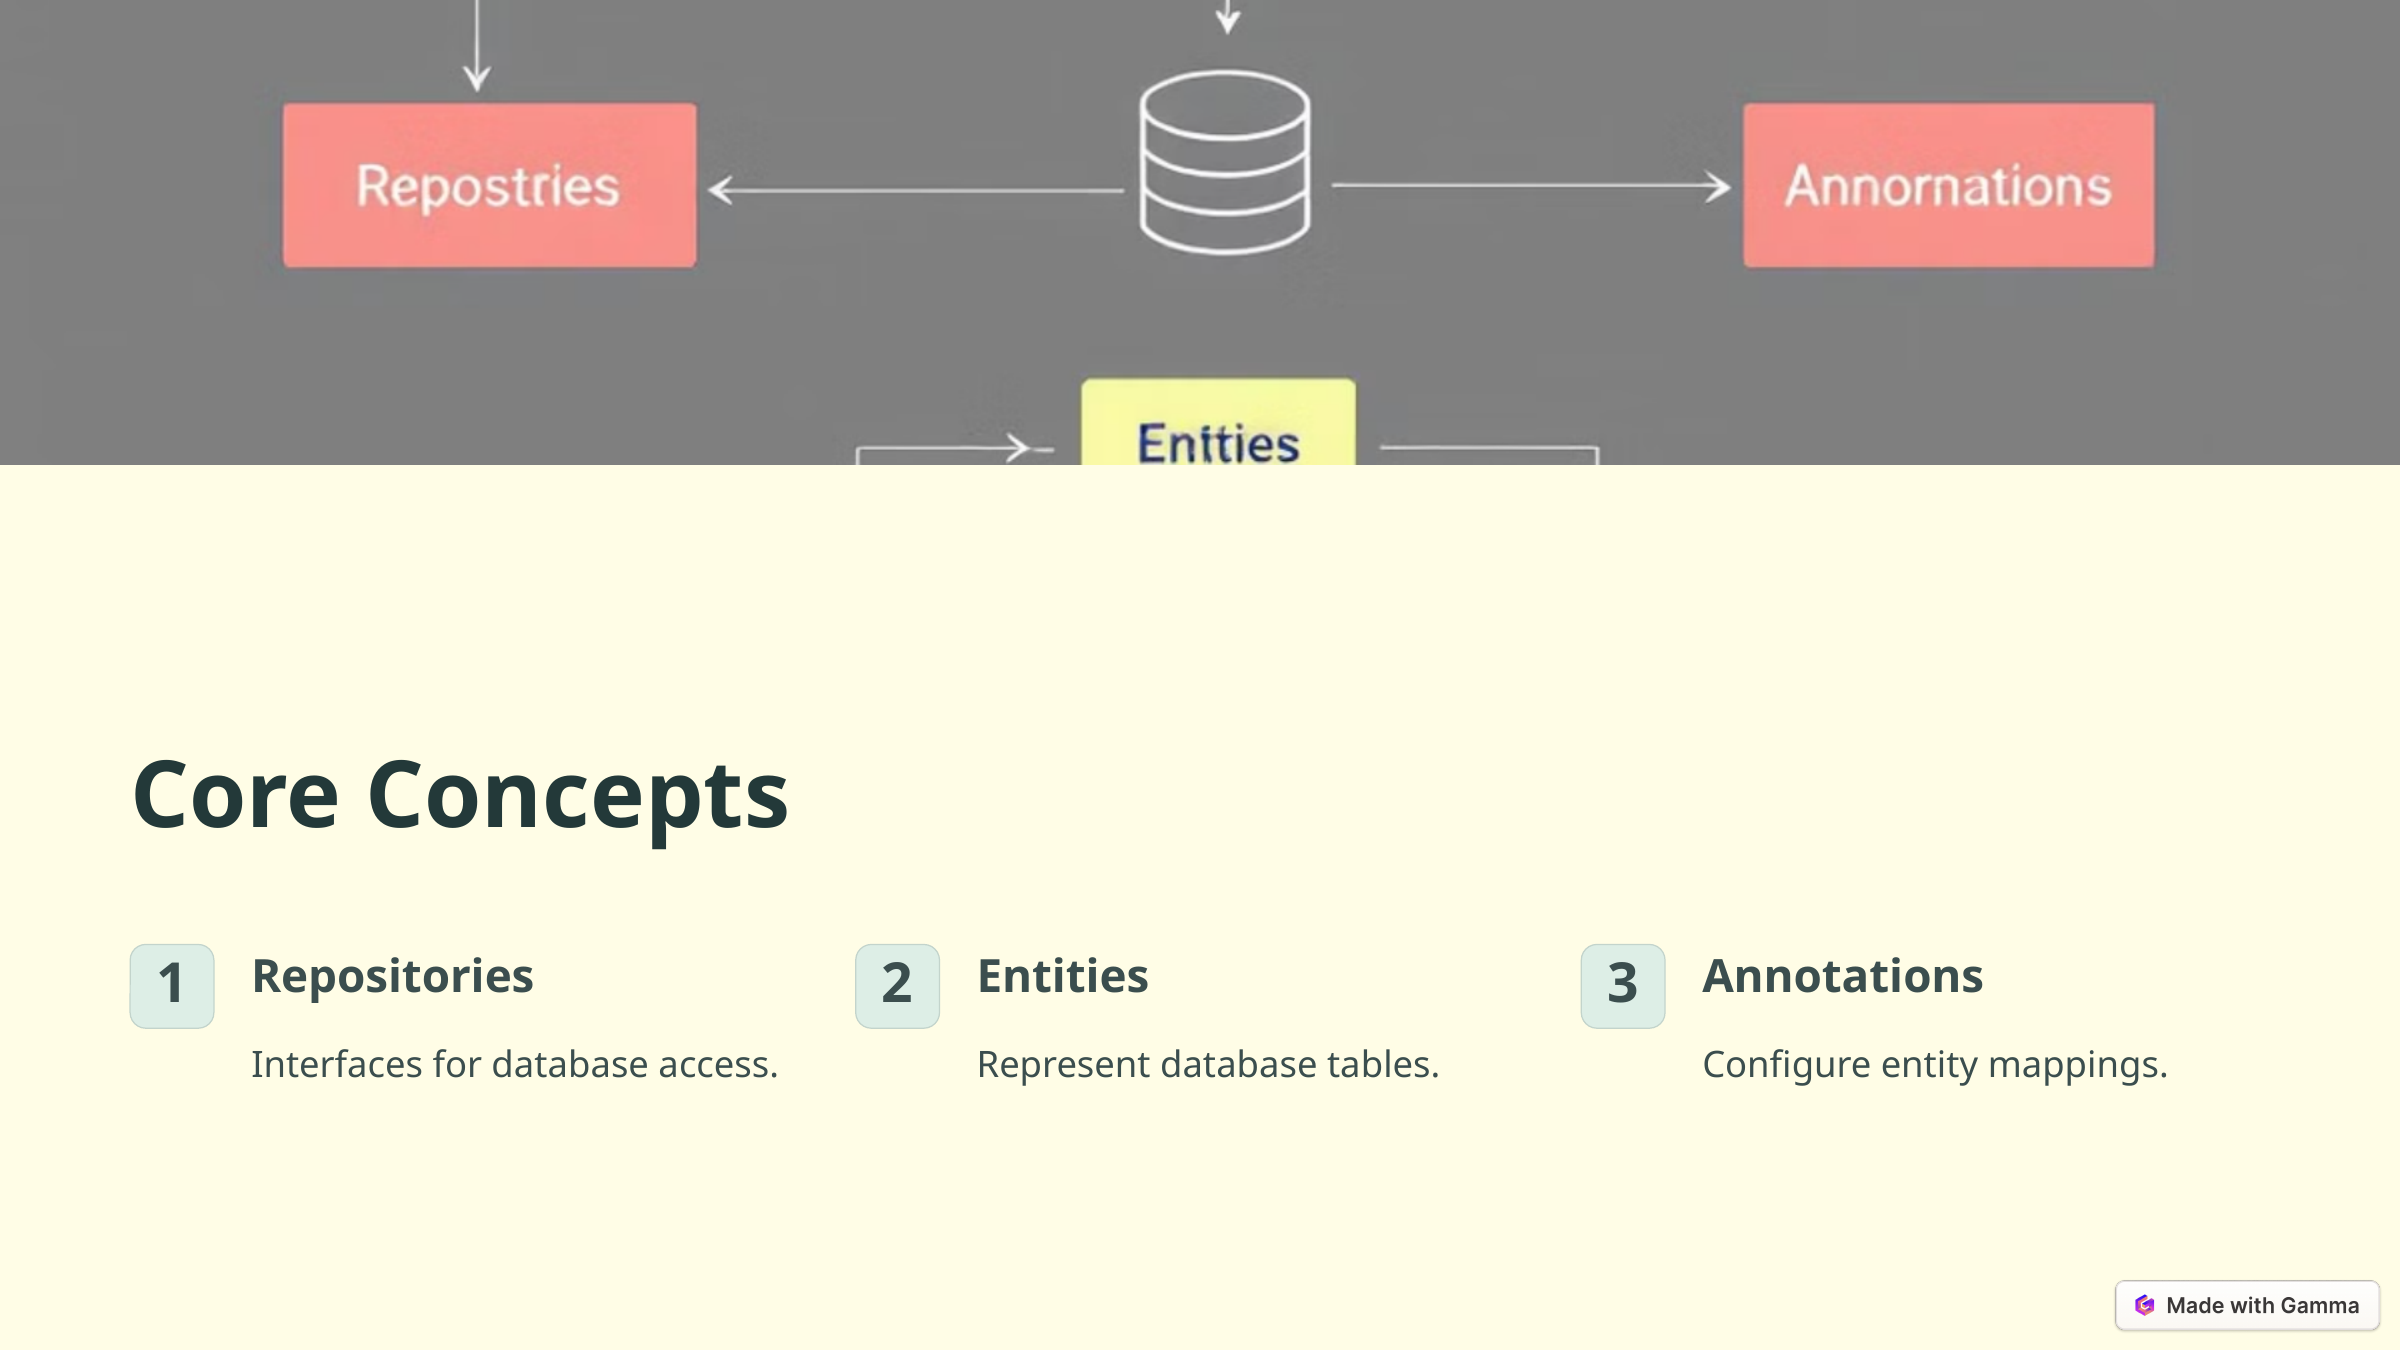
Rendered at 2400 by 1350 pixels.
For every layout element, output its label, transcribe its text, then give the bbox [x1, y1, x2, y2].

text_box 3 [1605, 958, 1642, 1015]
text_box Represent database tables. [976, 1024, 1545, 1085]
text_box [1581, 944, 1666, 1029]
picture [0, 0, 2400, 466]
text_box Configure entity mappings. [1702, 1024, 2270, 1085]
text_box Annotations [1702, 944, 2168, 1003]
text_box Interfaces for database access. [251, 1024, 819, 1085]
text_box 1 [161, 958, 183, 1015]
text_box Repositories [251, 944, 717, 1003]
text_box Core Concepts [130, 730, 1061, 847]
text_box 2 [880, 958, 915, 1015]
text_box [855, 944, 940, 1029]
text_box [130, 944, 214, 1029]
text_box Entities [976, 944, 1442, 1003]
picture [2106, 1271, 2389, 1339]
